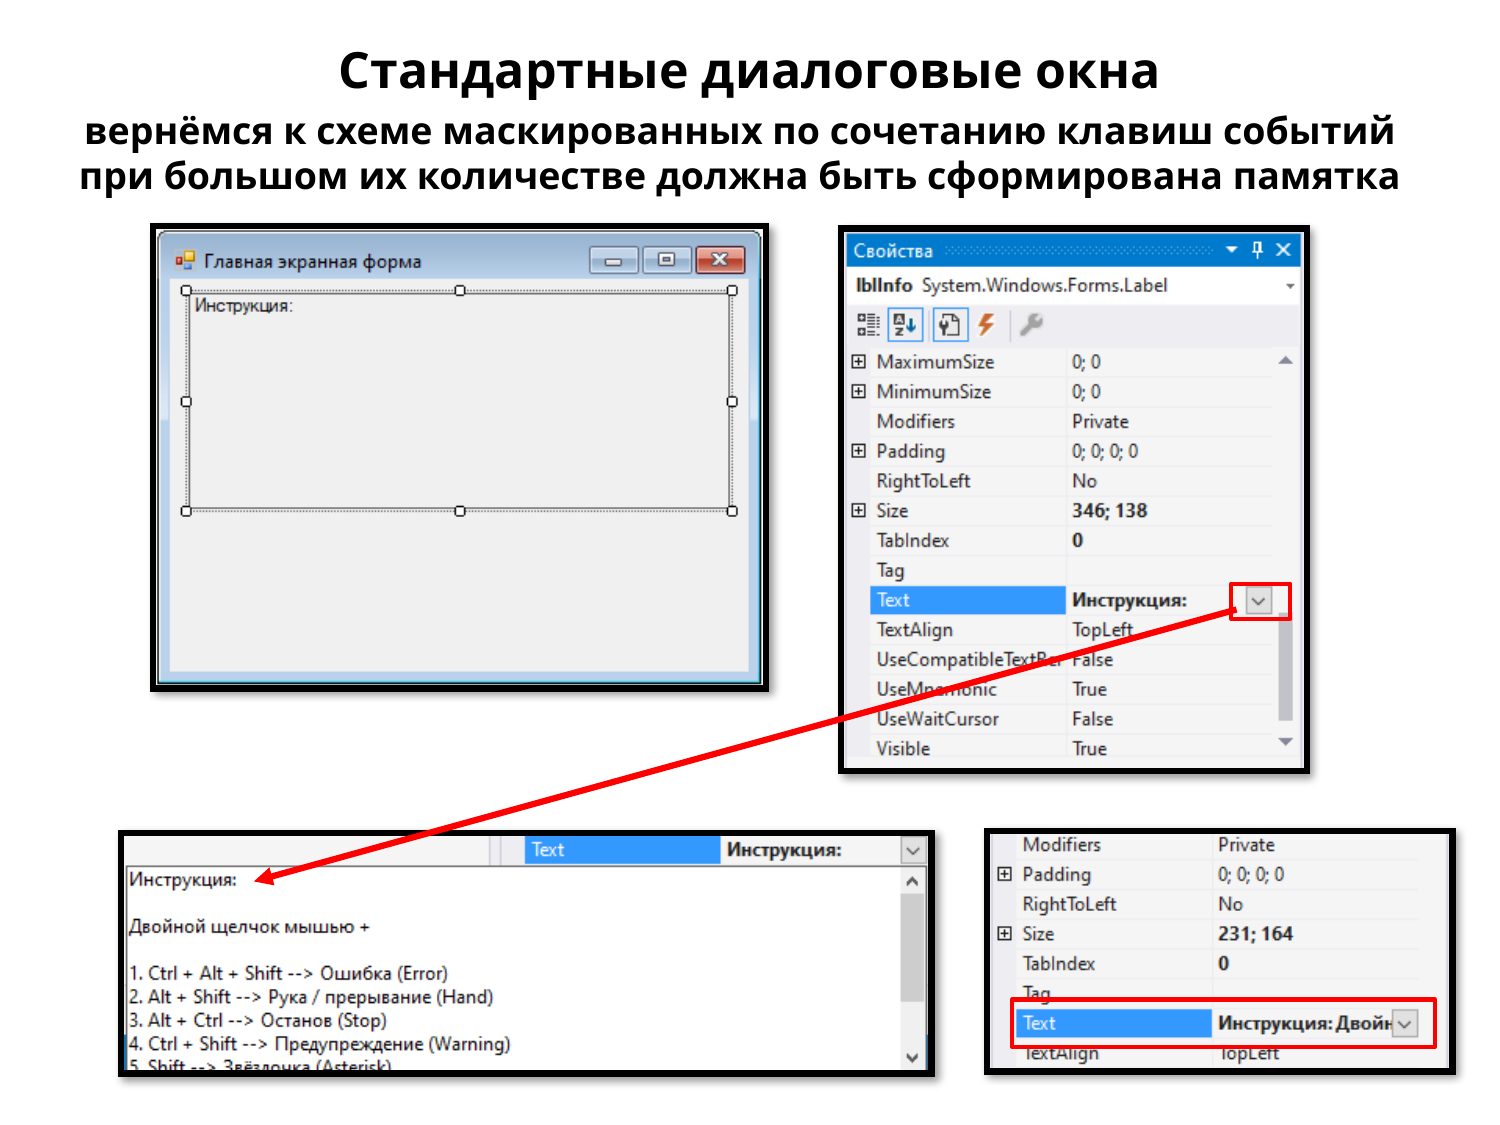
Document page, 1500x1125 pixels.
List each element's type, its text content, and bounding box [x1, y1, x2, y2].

picture [844, 231, 1304, 768]
text_box вернёмся к схеме маскированных по сочетанию клавиш событий при большом их количестве должна быть сформирована памятка [31, 100, 1450, 205]
picture [989, 833, 1450, 1069]
picture [156, 229, 763, 686]
text_box Стандартные диалоговые окна [17, 30, 1483, 106]
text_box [253, 609, 1237, 882]
picture [123, 835, 929, 1071]
